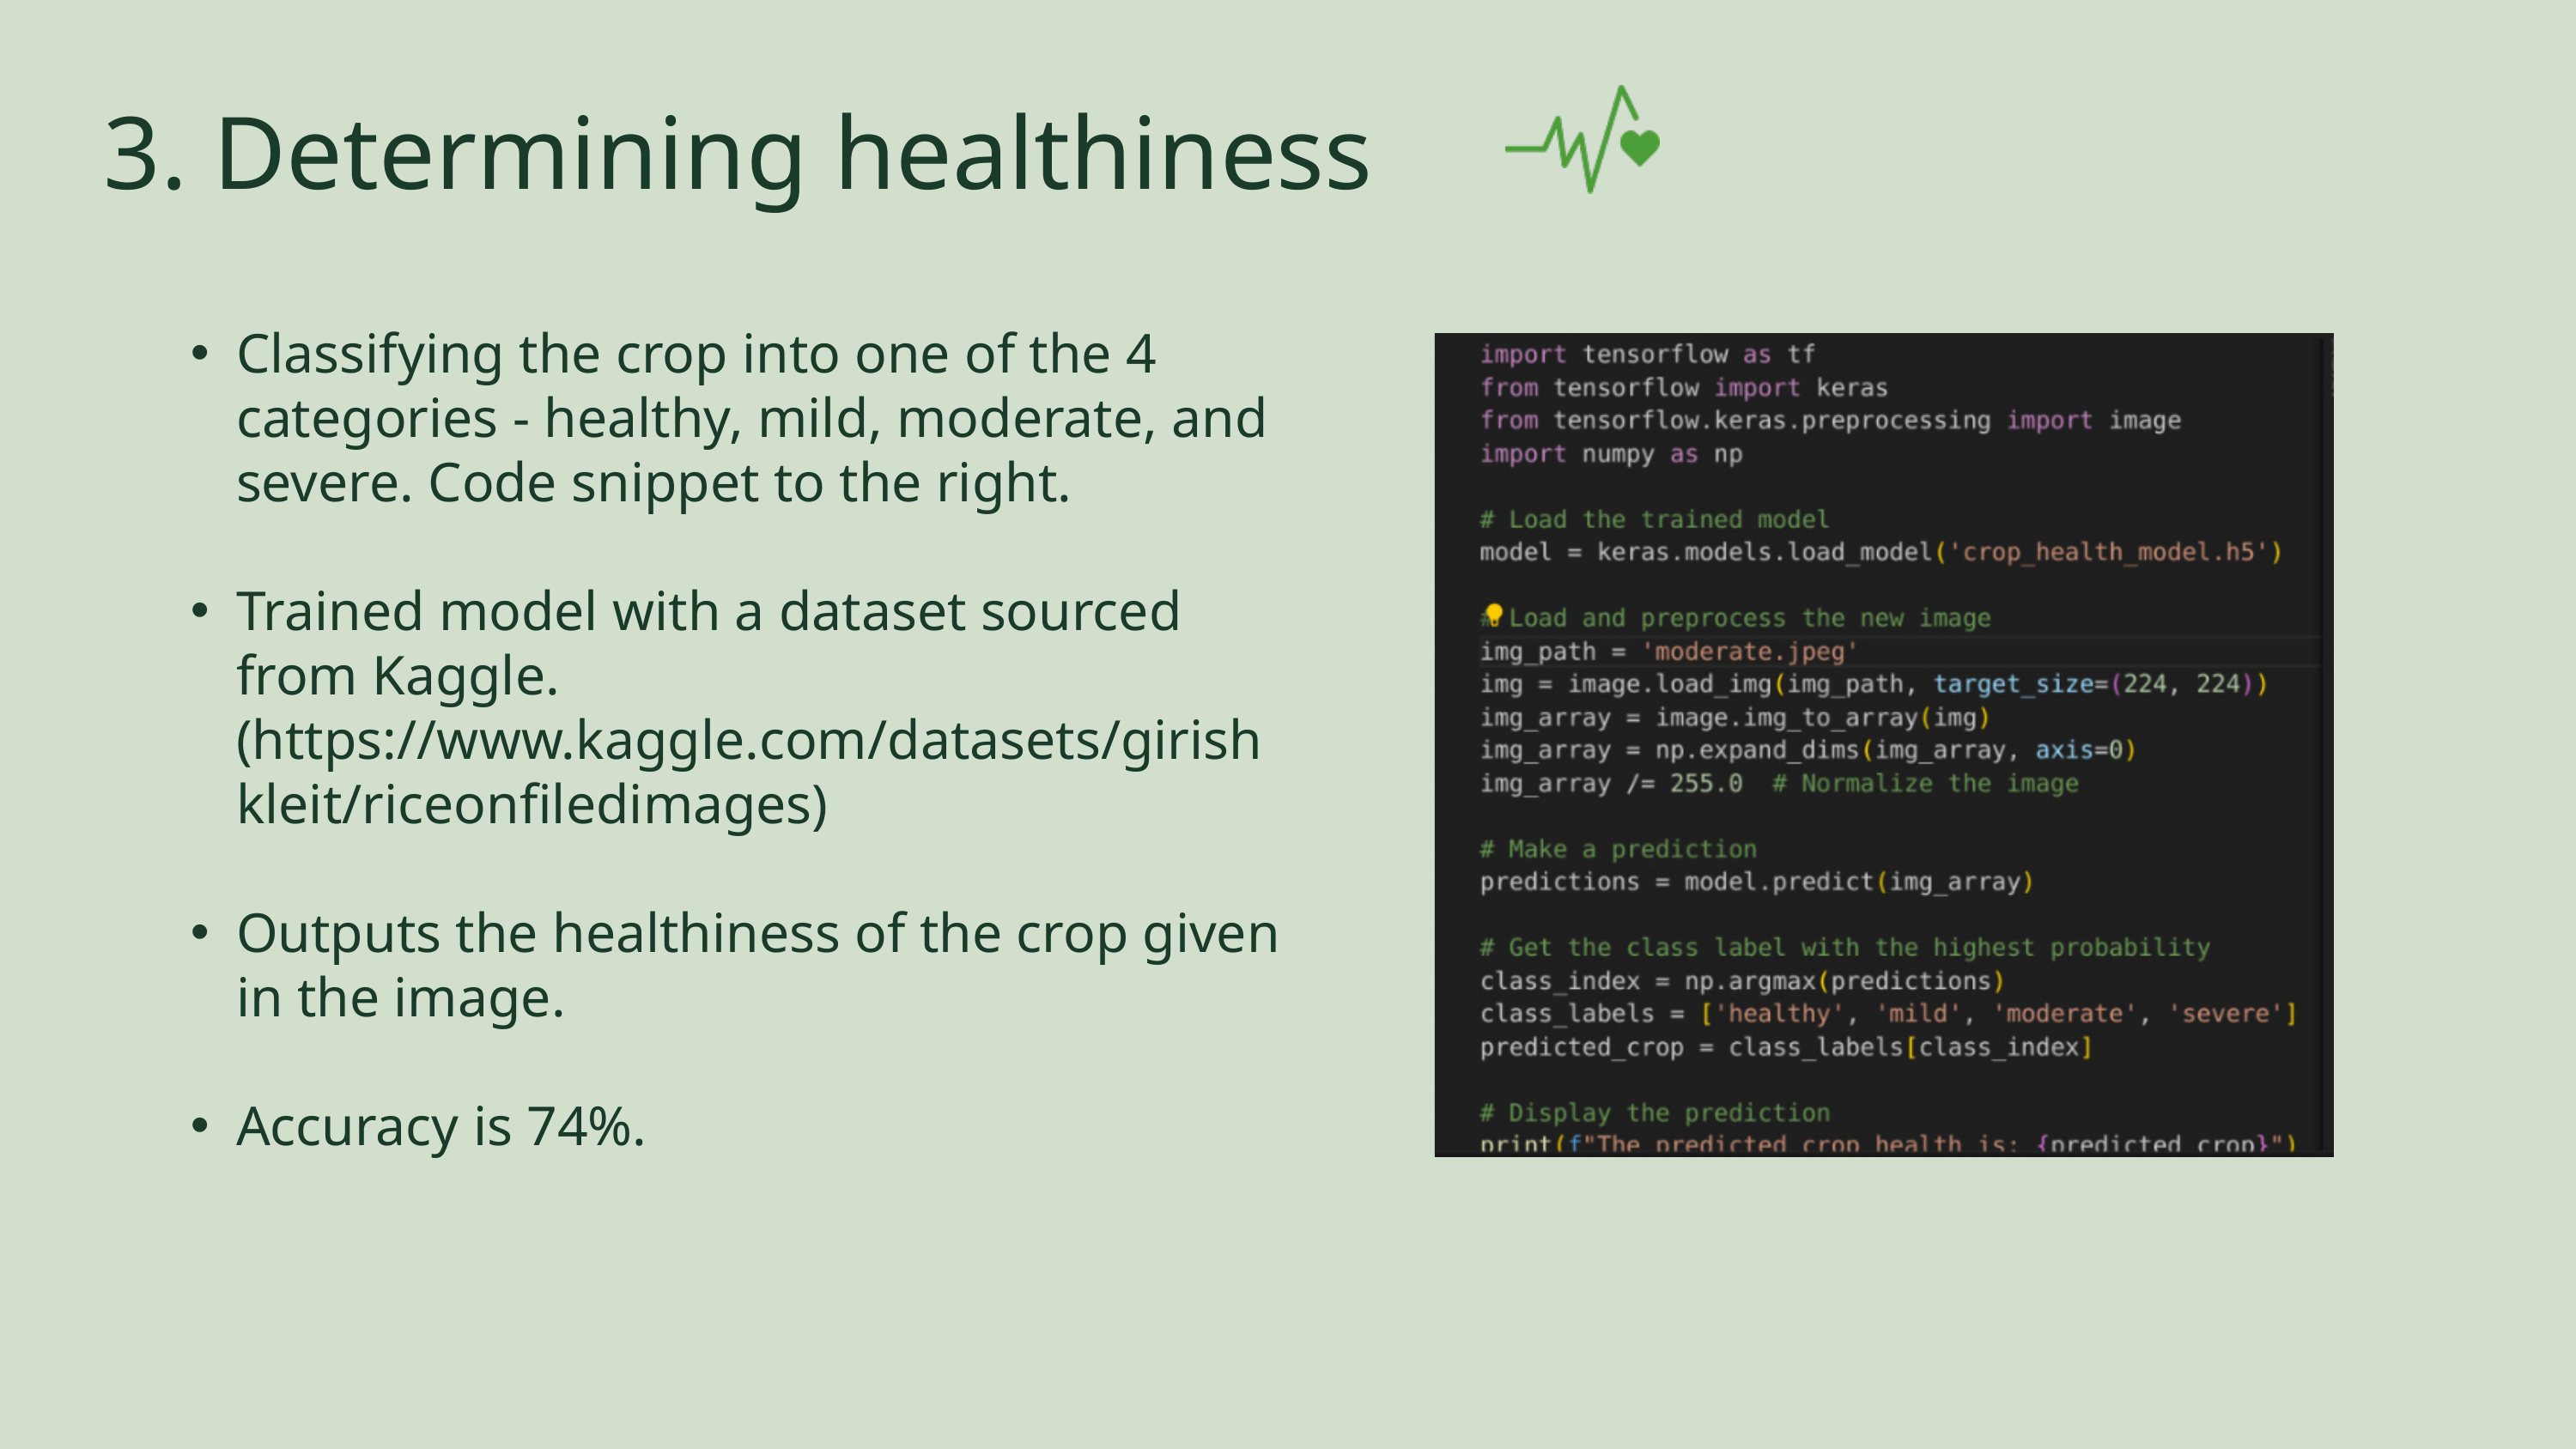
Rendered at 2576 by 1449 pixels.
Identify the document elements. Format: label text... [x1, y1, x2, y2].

text_box Classifying the crop into one of the 4 categories - healthy, mild, moderate, and severe. Code snippet to the right. Trained model with a dataset sourced from Kaggle. (https://www.kaggle.com/datasets/girishkleit/riceonfiledimages) Outputs the healthiness of the crop given in the image. Accuracy is 74%. [144, 319, 1289, 1157]
text_box 3. Determining healthiness [103, 69, 1660, 209]
text_box [1434, 333, 2334, 1157]
